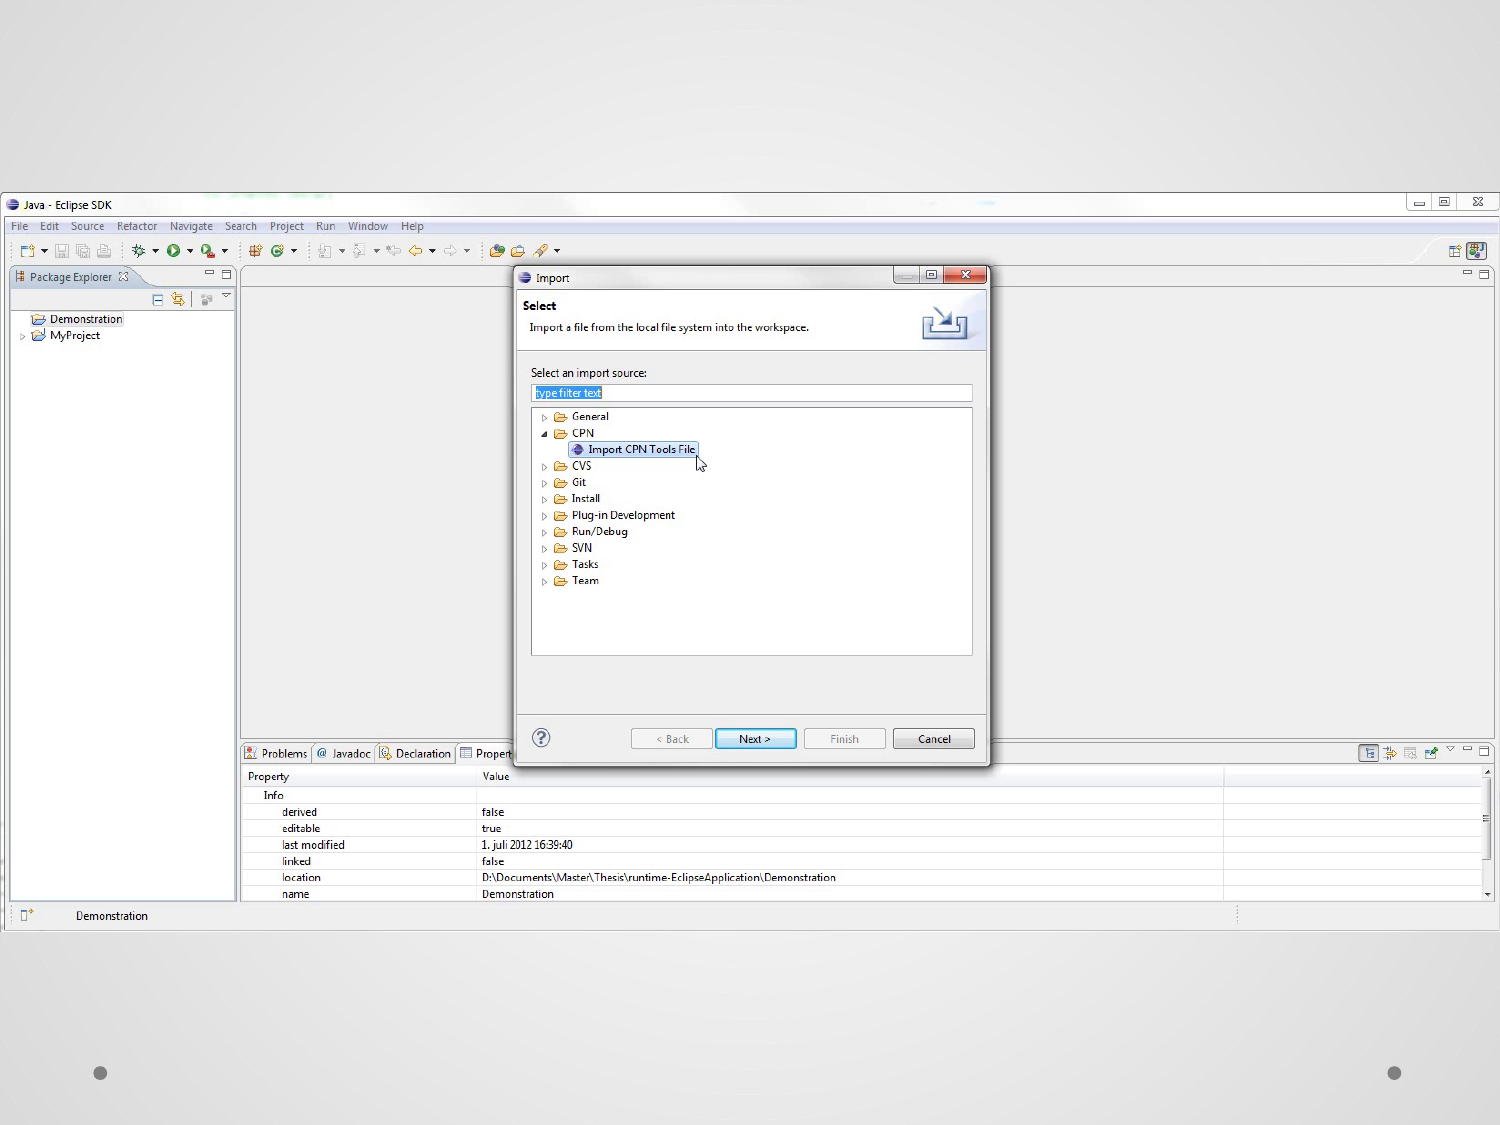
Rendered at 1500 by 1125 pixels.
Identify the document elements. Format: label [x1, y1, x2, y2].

picture [0, 192, 1500, 933]
